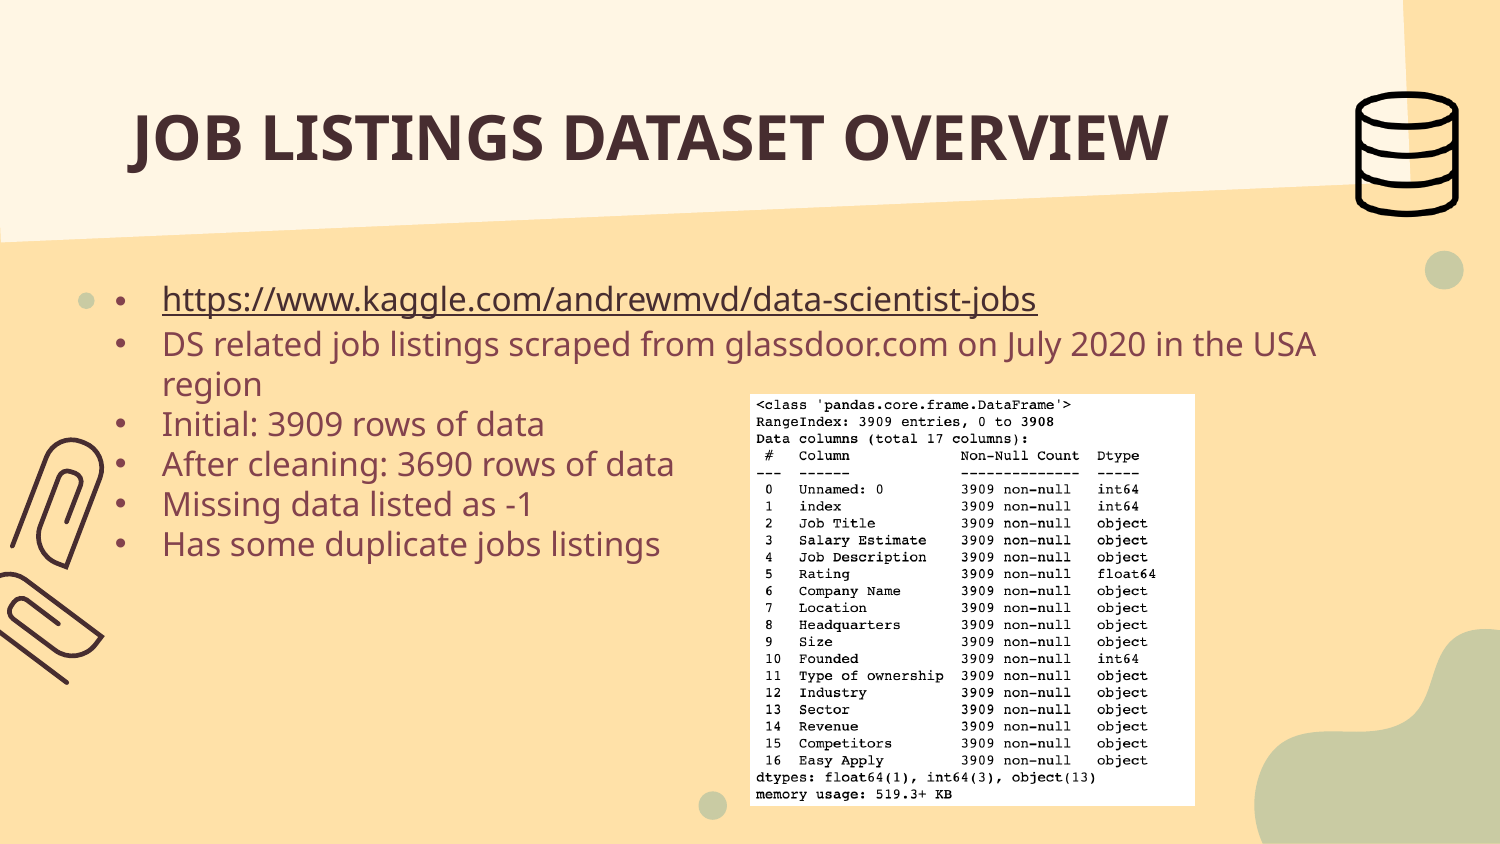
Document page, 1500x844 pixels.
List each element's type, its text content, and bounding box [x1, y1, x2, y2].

picture [749, 394, 1195, 807]
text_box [0, 427, 130, 683]
picture [1329, 78, 1484, 233]
title JOB LISTINGS DATASET OVERVIEW [116, 88, 1324, 183]
text_box [0, 0, 1407, 243]
subtitle https://www.kaggle.com/andrewmvd/data-scientist-jobs DS related job listings scraped from glassdoor.com on July 2020 in the USA region Initial: 3909 rows of data After cleaning: 3690 rows of data Missing data listed as -1 Has some duplicate jobs listings [99, 262, 1383, 544]
